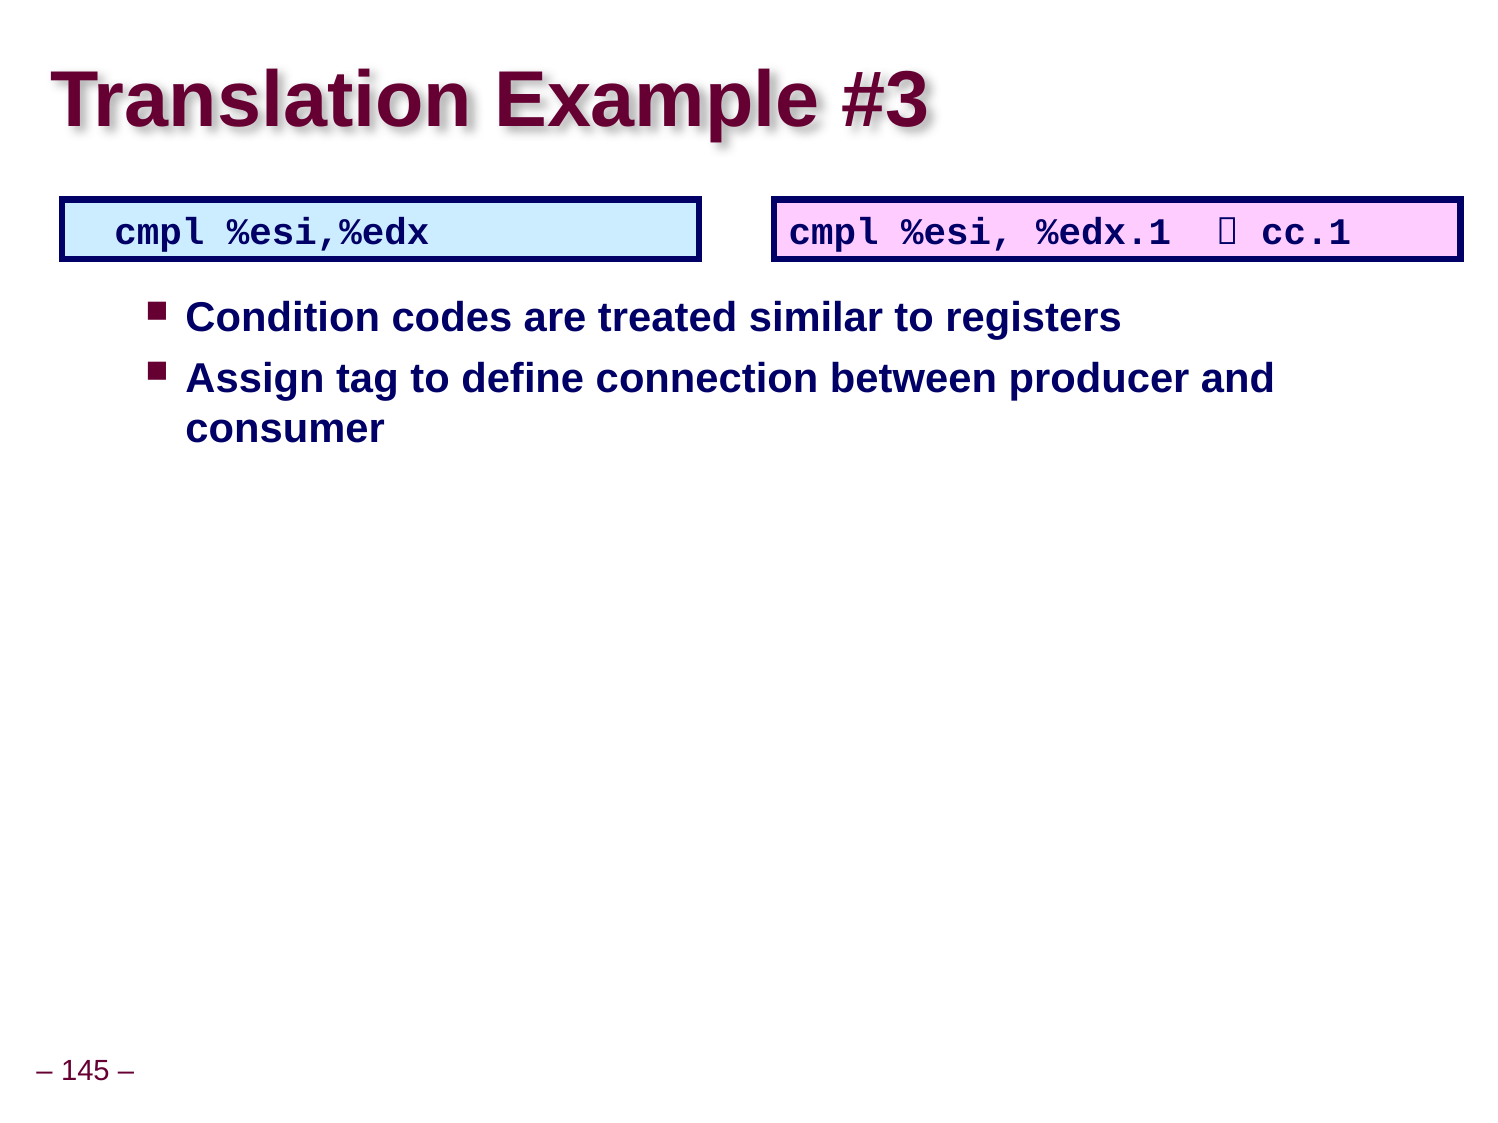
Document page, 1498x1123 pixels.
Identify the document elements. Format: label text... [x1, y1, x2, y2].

list Condition codes are treated similar to registers Assign tag to define connection between producer and consumer [49, 212, 1407, 349]
text_box cmpl %esi, %edx.1  cc.1 [773, 199, 1461, 259]
title Translation Example #3 [49, 54, 1454, 149]
text_box cmpl %esi,%edx [62, 199, 699, 259]
